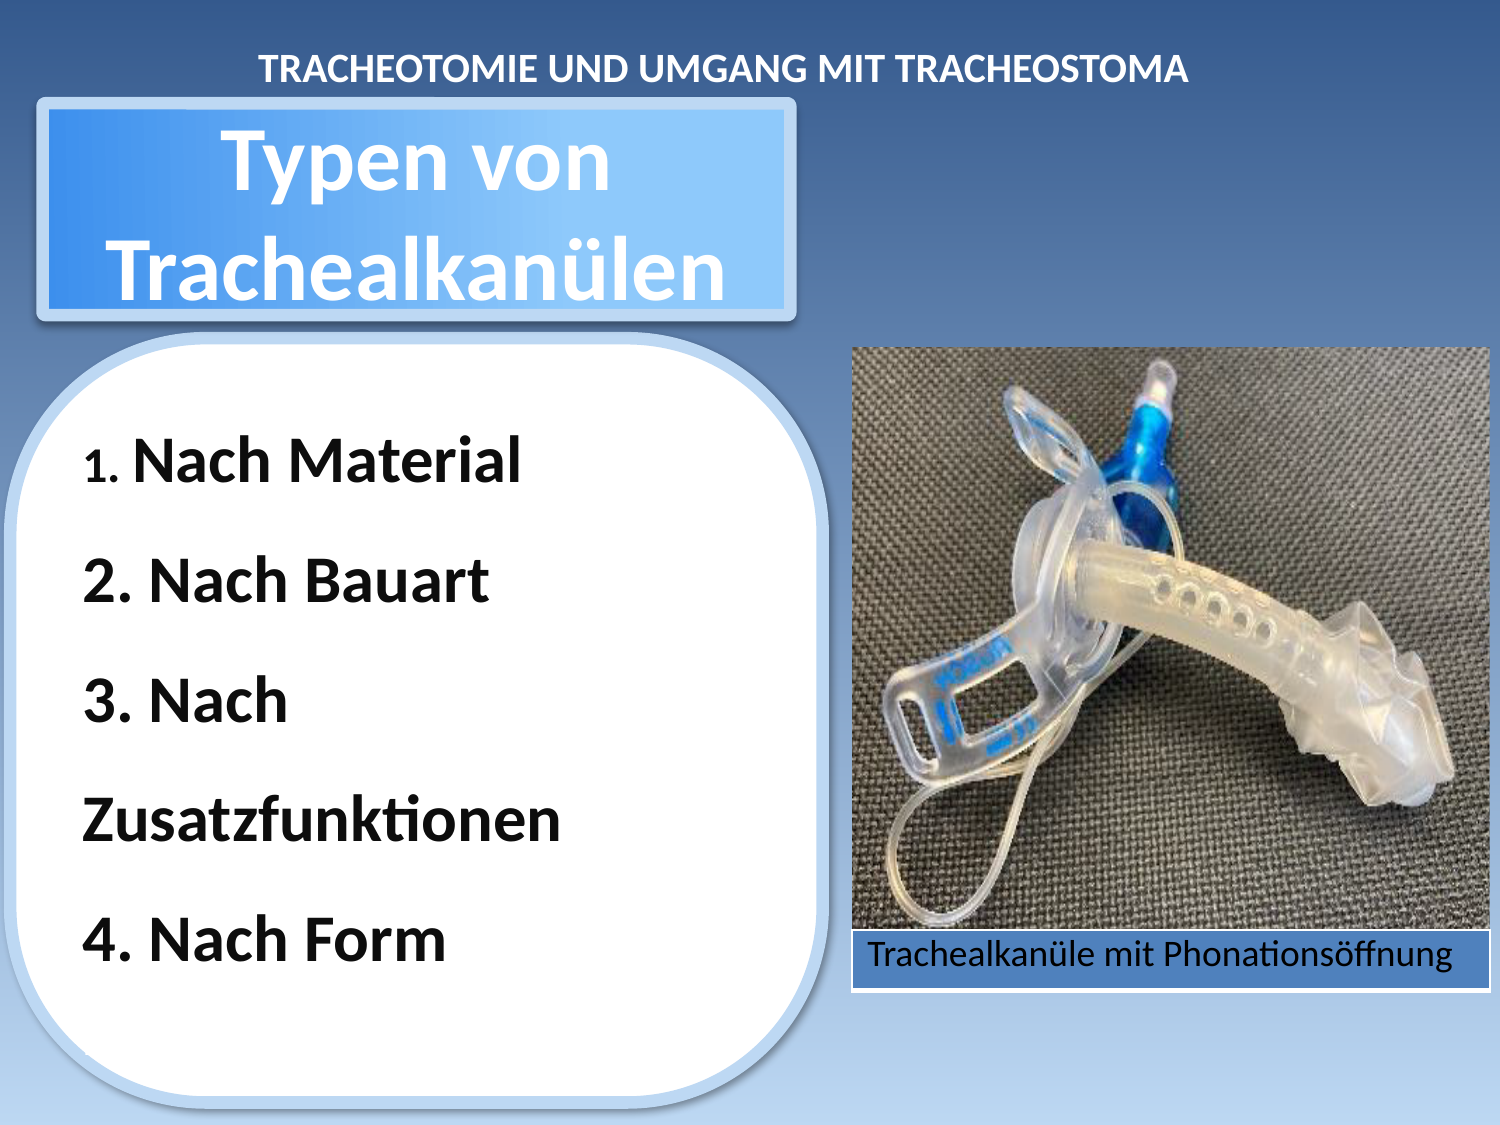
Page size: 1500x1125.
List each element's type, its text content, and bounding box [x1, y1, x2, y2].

table_header Trachealkanüle mit Phonationsöffnung [853, 937, 1489, 988]
text_box Typen von Trachealkanülen [40, 101, 793, 318]
text_box [0, 0, 1500, 1125]
picture [851, 347, 1490, 930]
text_box TRACHEOTOMIE UND UMGANG MIT TRACHEOSTOMA [243, 33, 1205, 149]
text_box 1. Nach Material 2. Nach Bauart 3. Nach Zusatzfunktionen 4. Nach Form. Nach Material:: [8, 336, 825, 1105]
